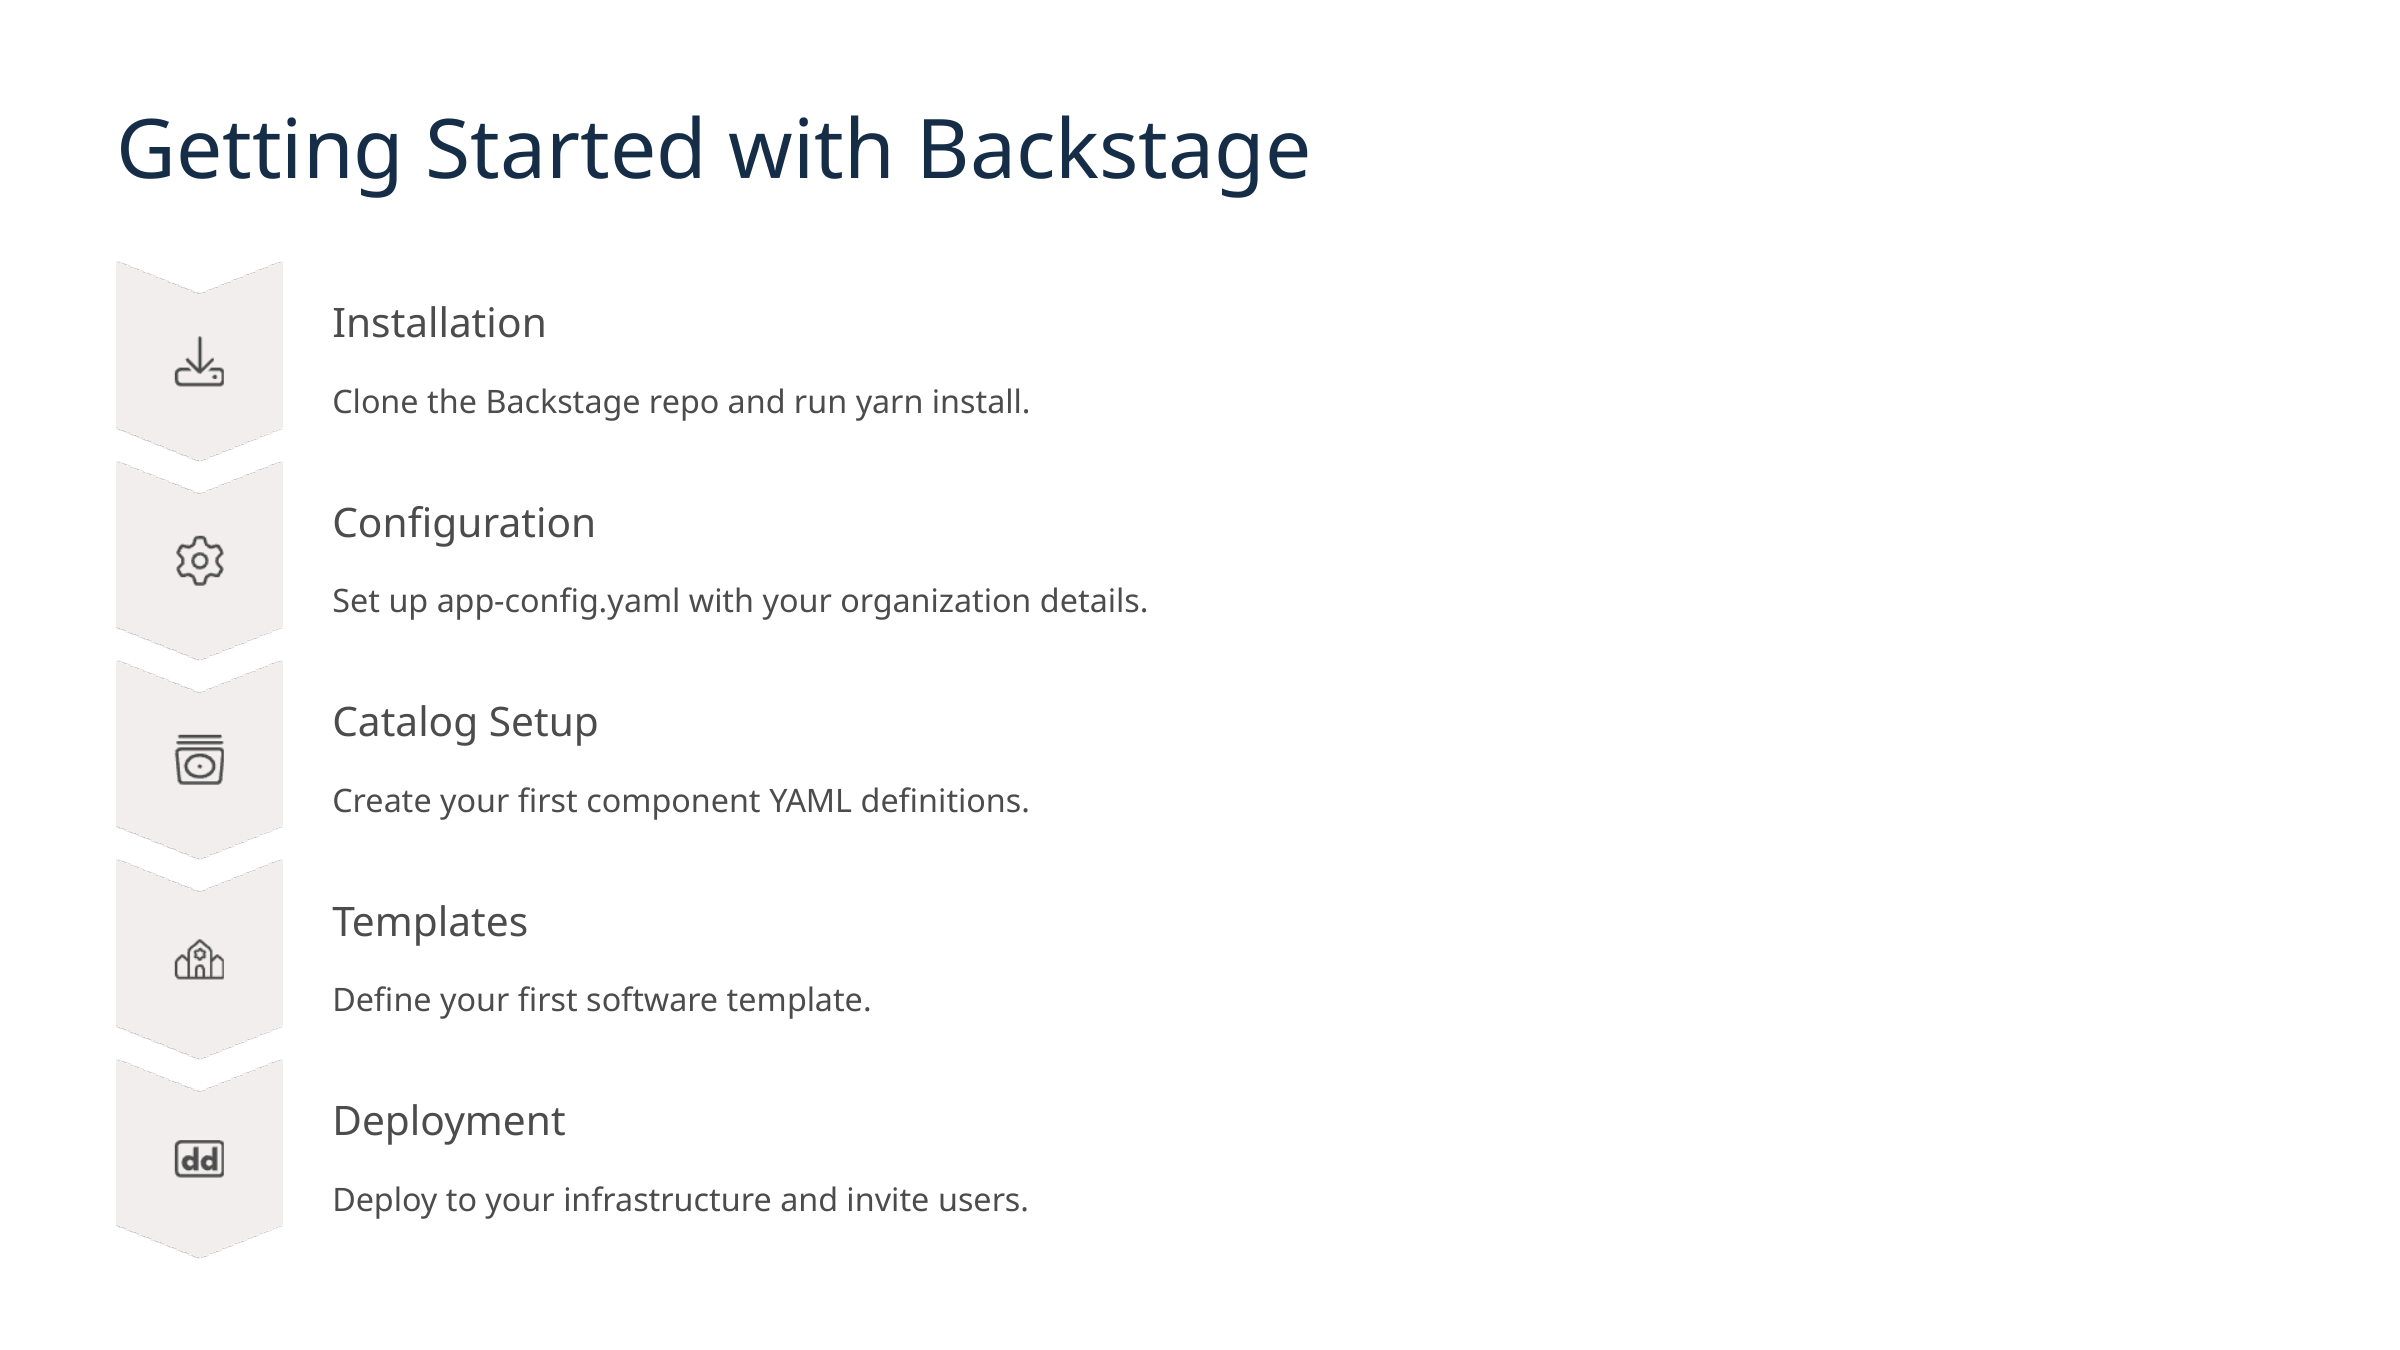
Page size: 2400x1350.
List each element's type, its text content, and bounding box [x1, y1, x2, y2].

text_box Installation [332, 294, 748, 347]
text_box Catalog Setup [332, 693, 748, 746]
text_box Create your first component YAML definitions. [332, 765, 2284, 819]
text_box Configuration [332, 494, 748, 547]
text_box Getting Started with Backstage [116, 91, 1185, 196]
picture [116, 261, 283, 1259]
text_box Set up app-config.yaml with your organization details. [332, 566, 2284, 620]
text_box Clone the Backstage repo and run yarn install. [332, 366, 2284, 420]
text_box Deploy to your infrastructure and invite users. [332, 1164, 2284, 1218]
text_box Define your first software template. [332, 965, 2284, 1019]
text_box Templates [332, 893, 748, 946]
text_box Deployment [332, 1092, 748, 1145]
